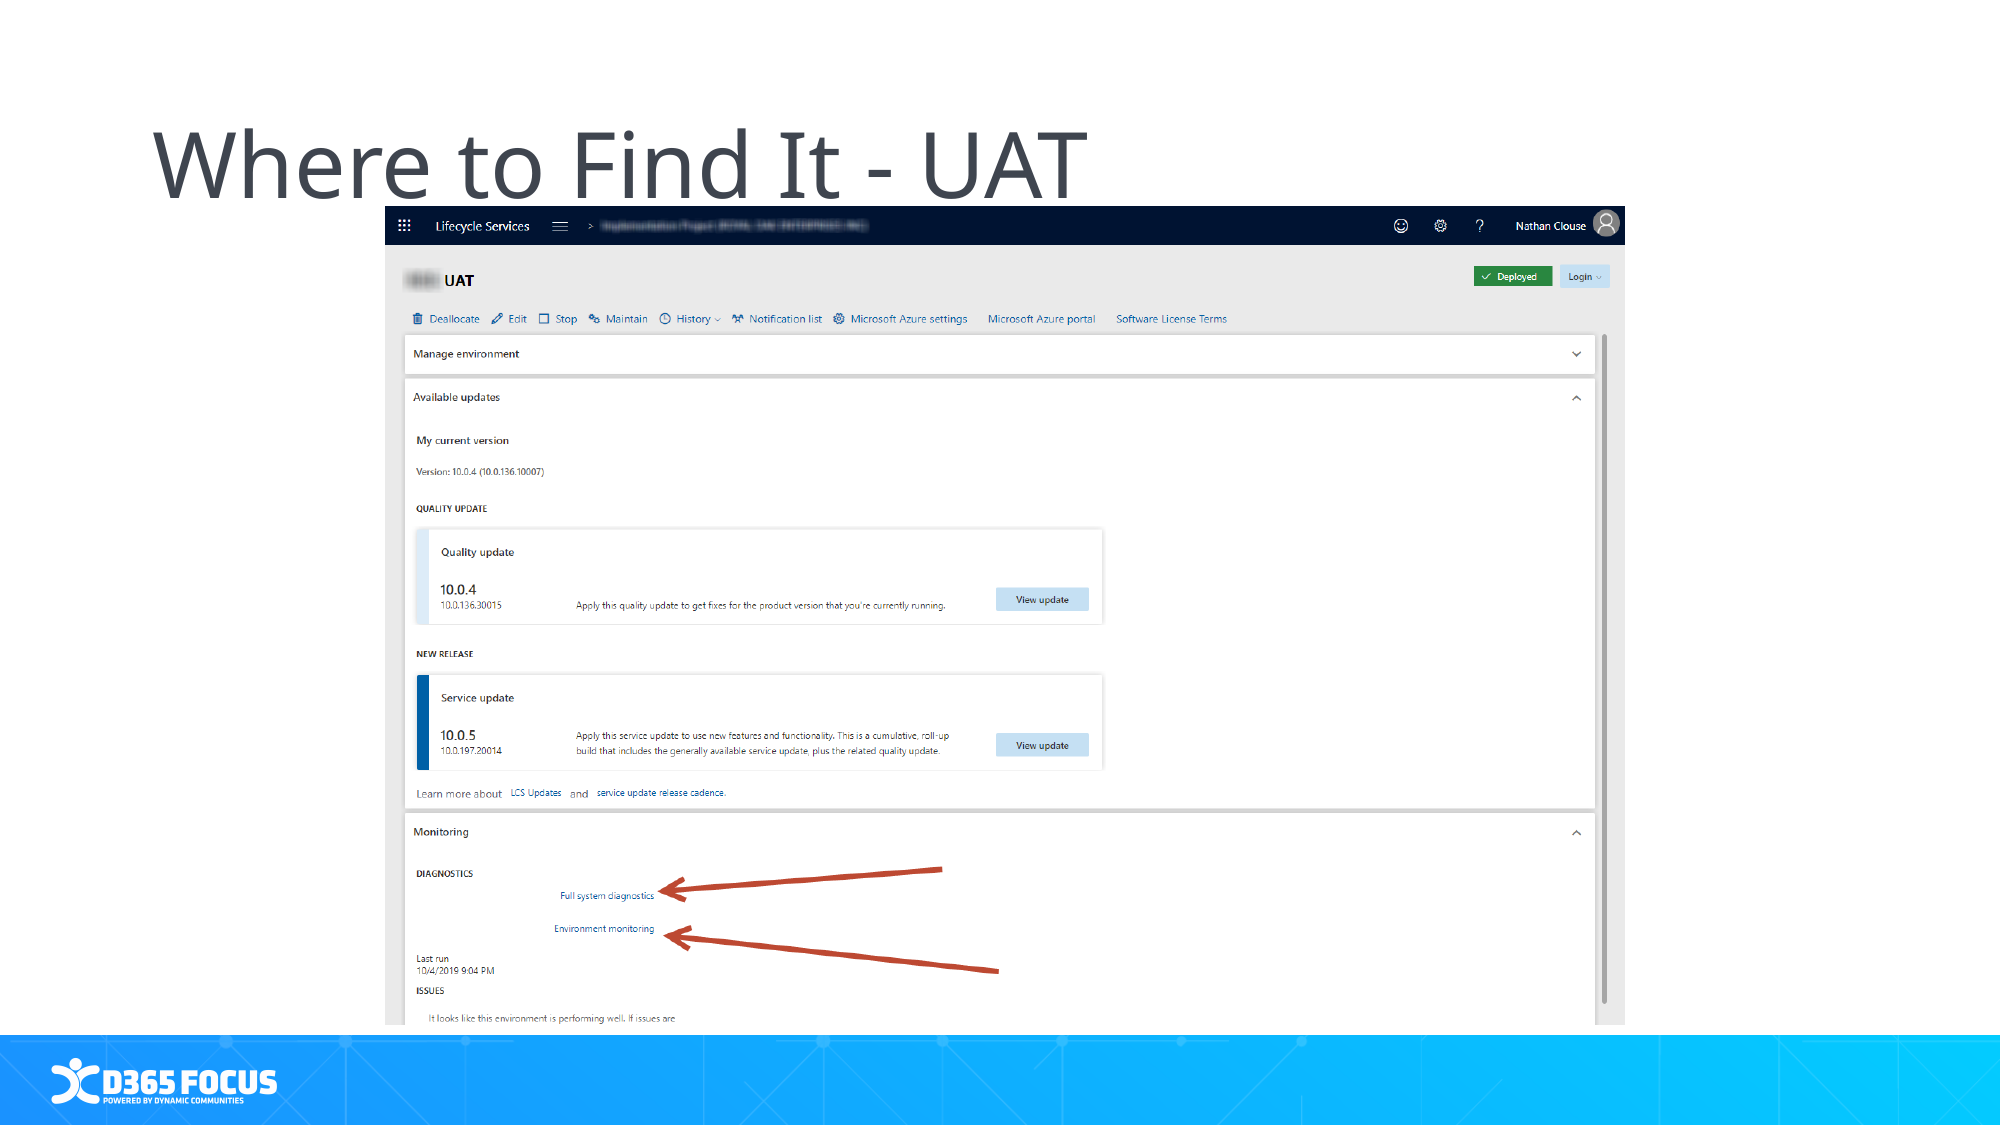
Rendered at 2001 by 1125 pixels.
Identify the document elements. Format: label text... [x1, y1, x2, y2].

picture [0, 1035, 934, 1125]
picture [1057, 1035, 1067, 1125]
picture [385, 206, 1625, 1025]
picture [1177, 1037, 1186, 1046]
picture [937, 1035, 948, 1125]
title Where to Find It - UAT [137, 59, 1863, 278]
picture [1297, 1037, 1306, 1046]
